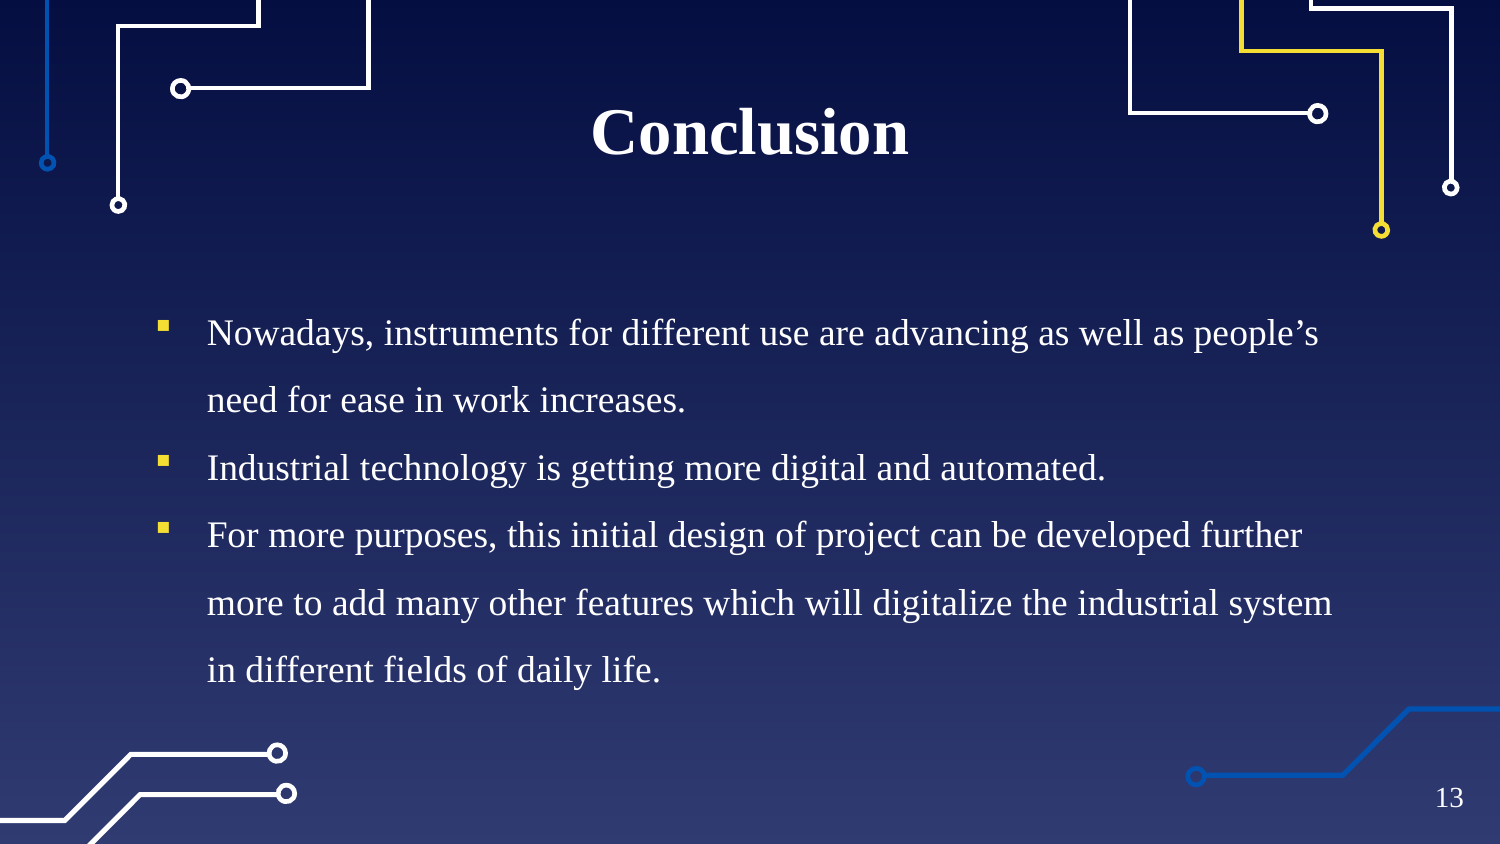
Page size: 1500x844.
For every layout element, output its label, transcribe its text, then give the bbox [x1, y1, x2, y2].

title Conclusion [267, 88, 1233, 167]
text_box 13 [1419, 771, 1486, 822]
list Nowadays, instruments for different use are advancing as well as people’s need for ease in work increases. Industrial technology is getting more digital and automated. For more purposes, this initial design of project can be developed further more to add many other features which will digitalize the industrial system in different fields of daily life. [116, 220, 1384, 756]
